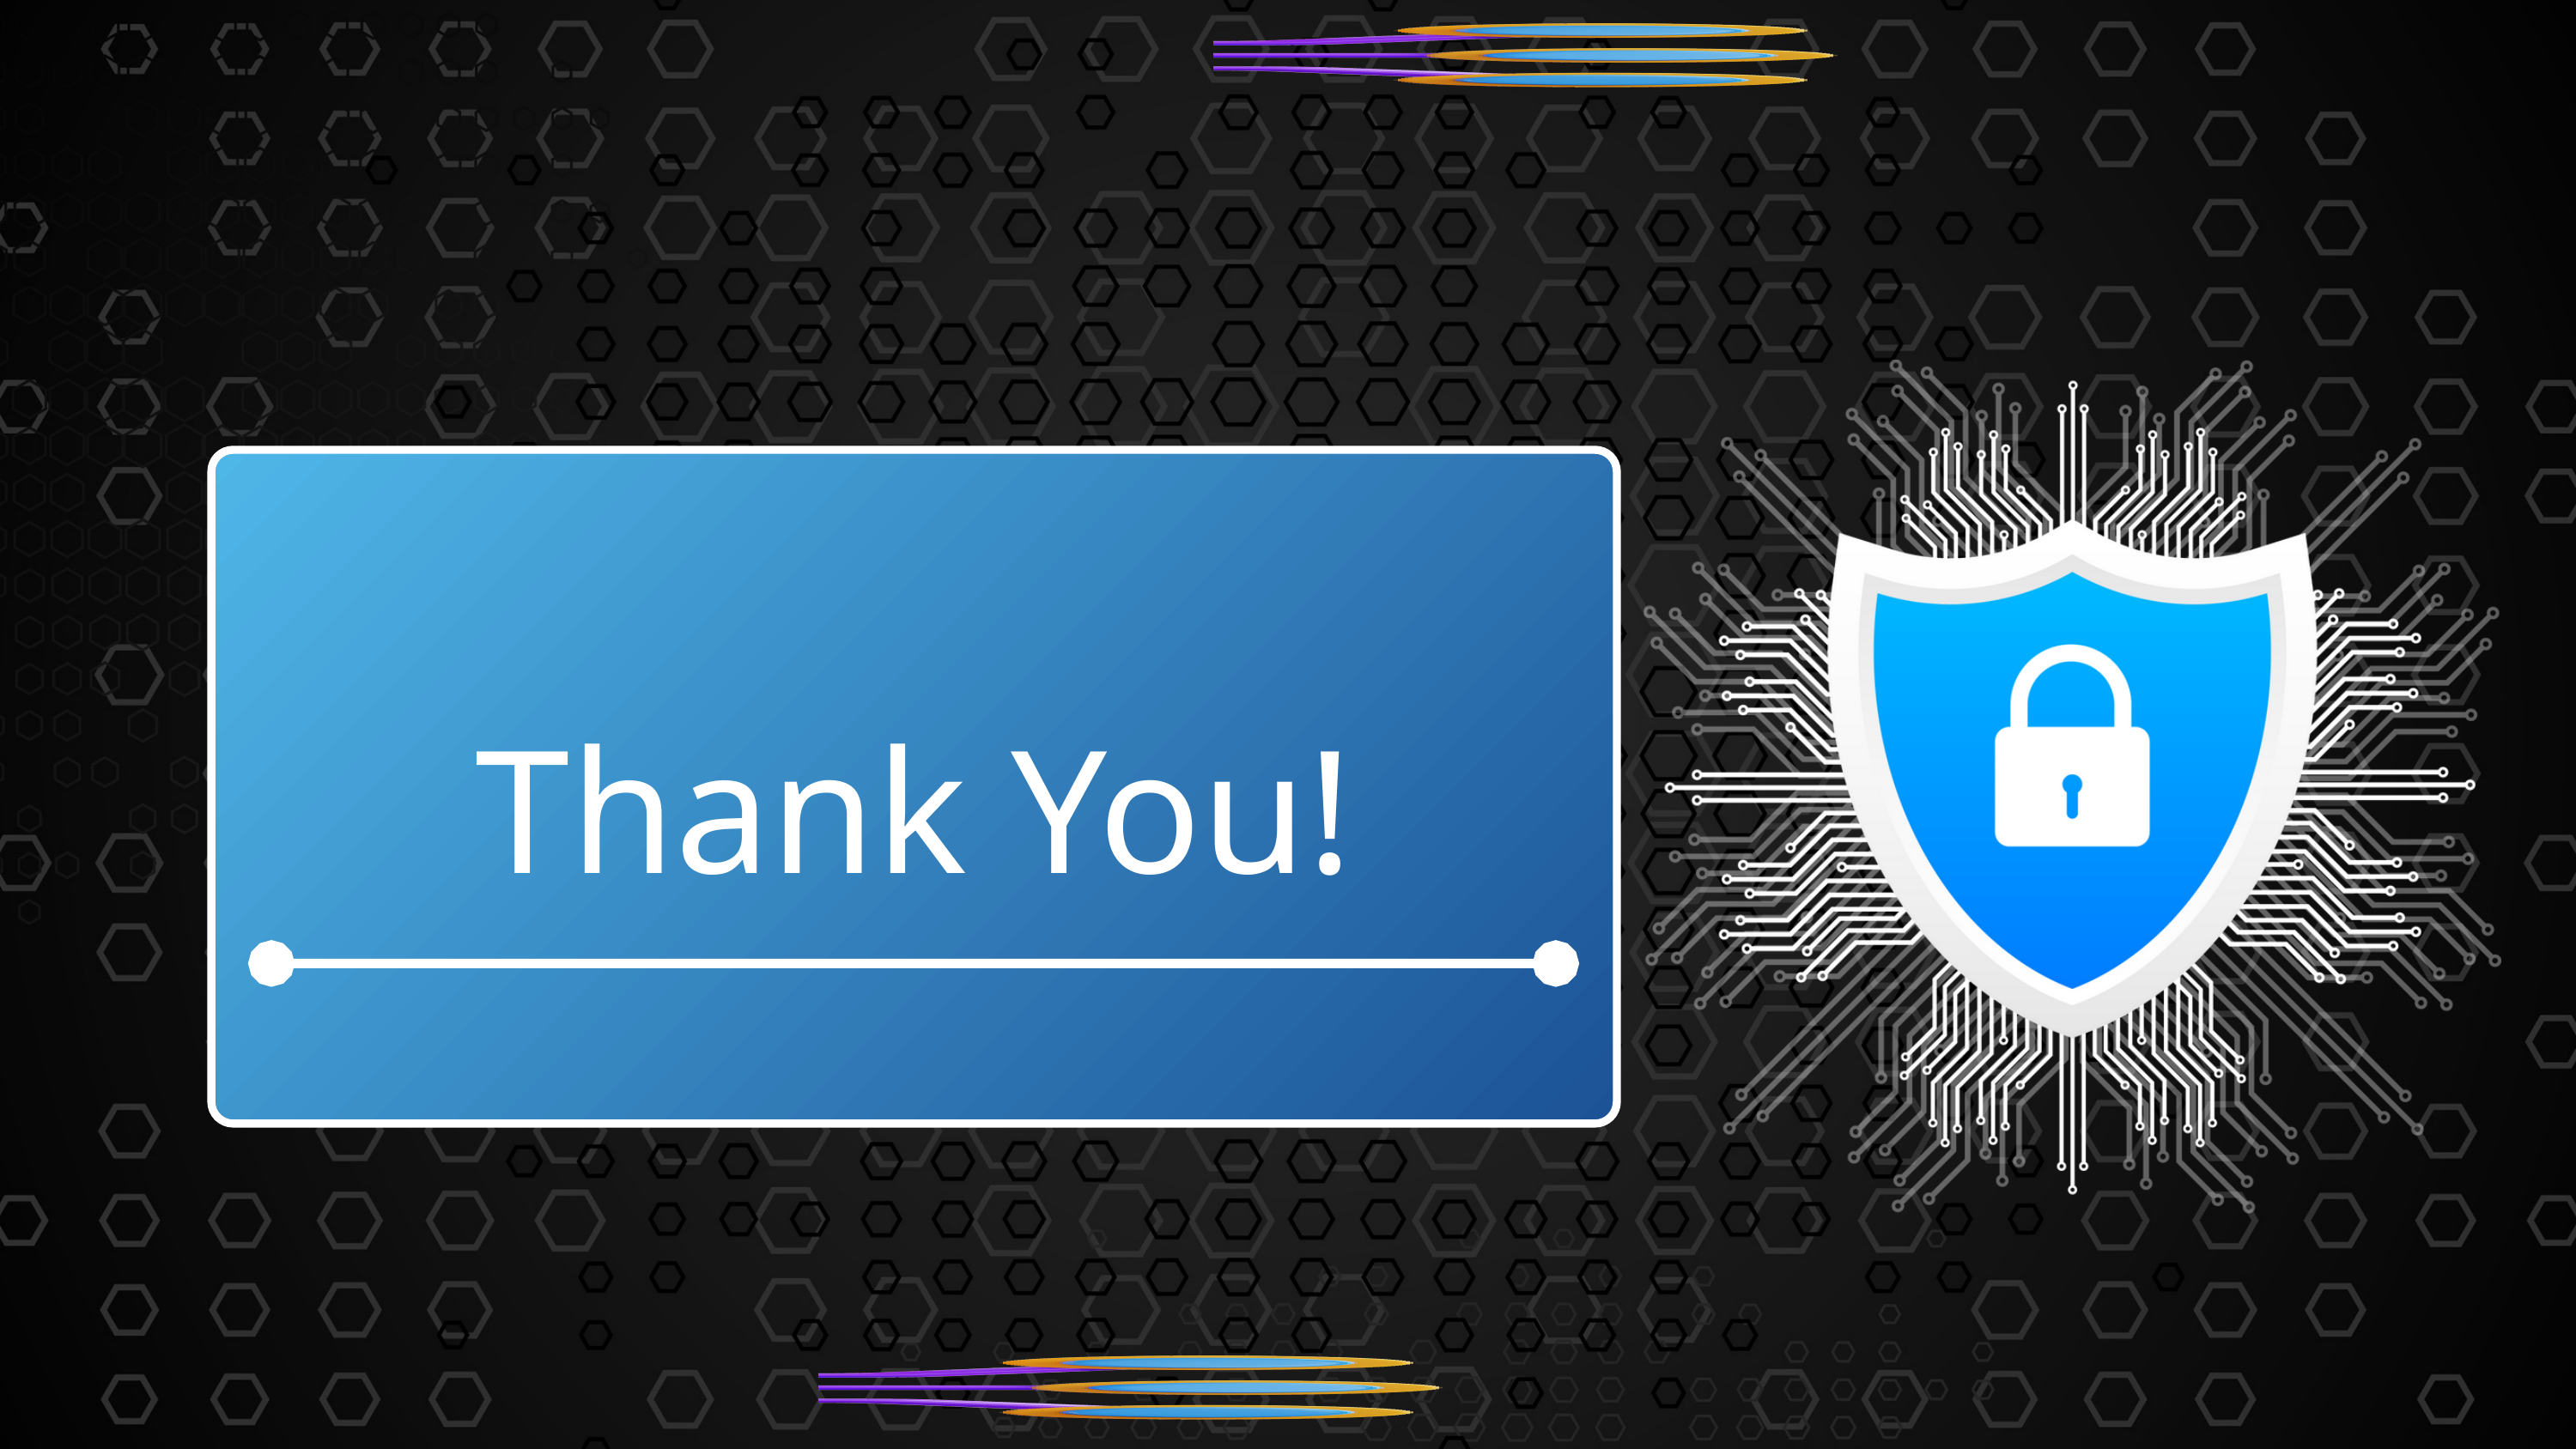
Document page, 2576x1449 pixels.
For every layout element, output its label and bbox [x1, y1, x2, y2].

text_box [210, 449, 1618, 1125]
text_box [1643, 360, 2501, 1214]
text_box [0, 0, 2576, 1449]
text_box [1213, 0, 1838, 118]
text_box [818, 1331, 1443, 1449]
